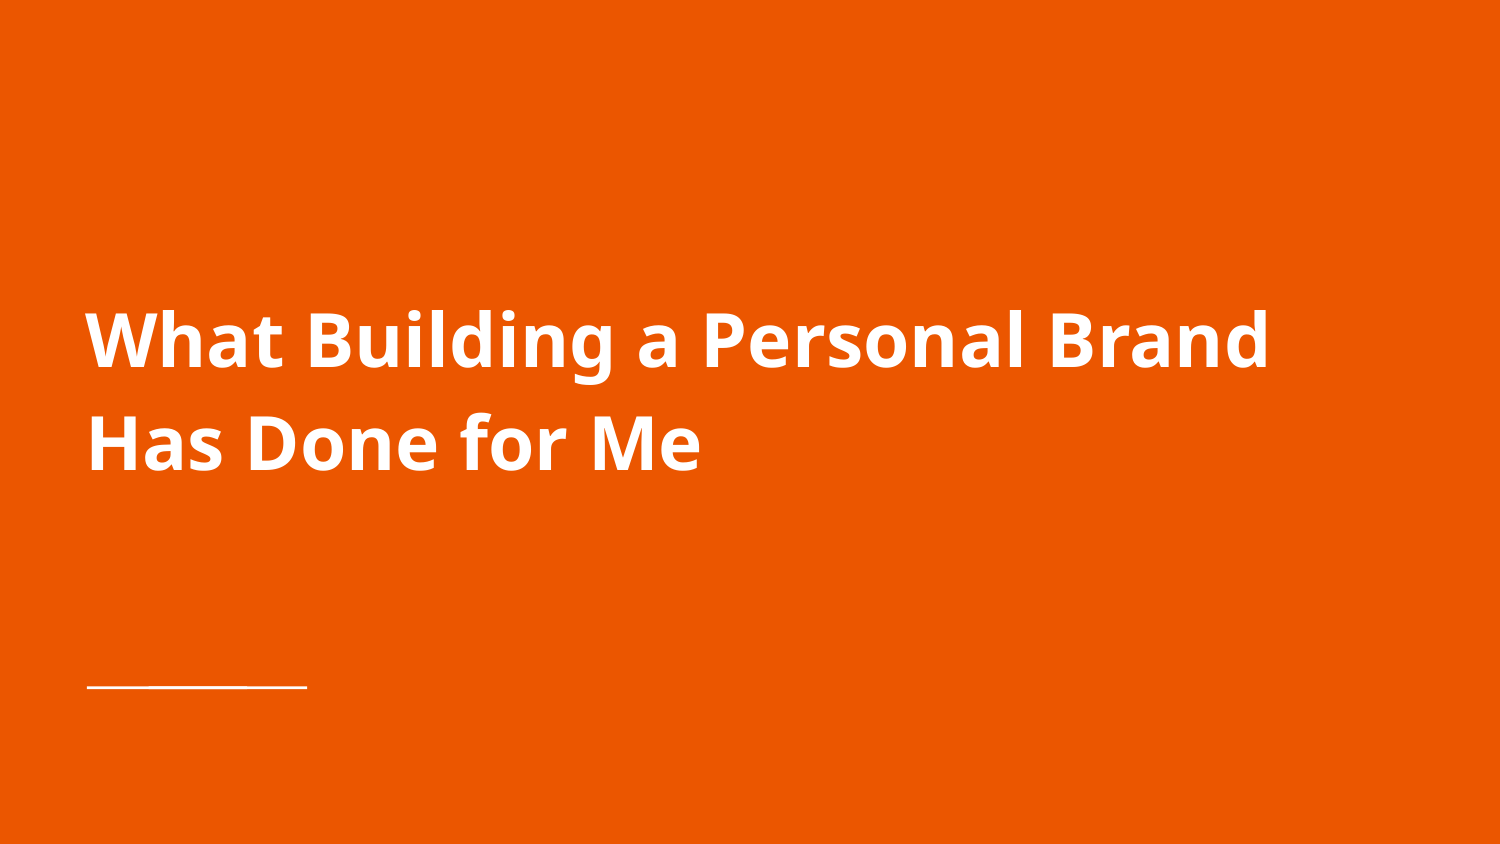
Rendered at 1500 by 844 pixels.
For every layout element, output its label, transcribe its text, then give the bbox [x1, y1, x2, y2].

title What Building a Personal Brand Has Done for Me [70, 137, 1405, 628]
